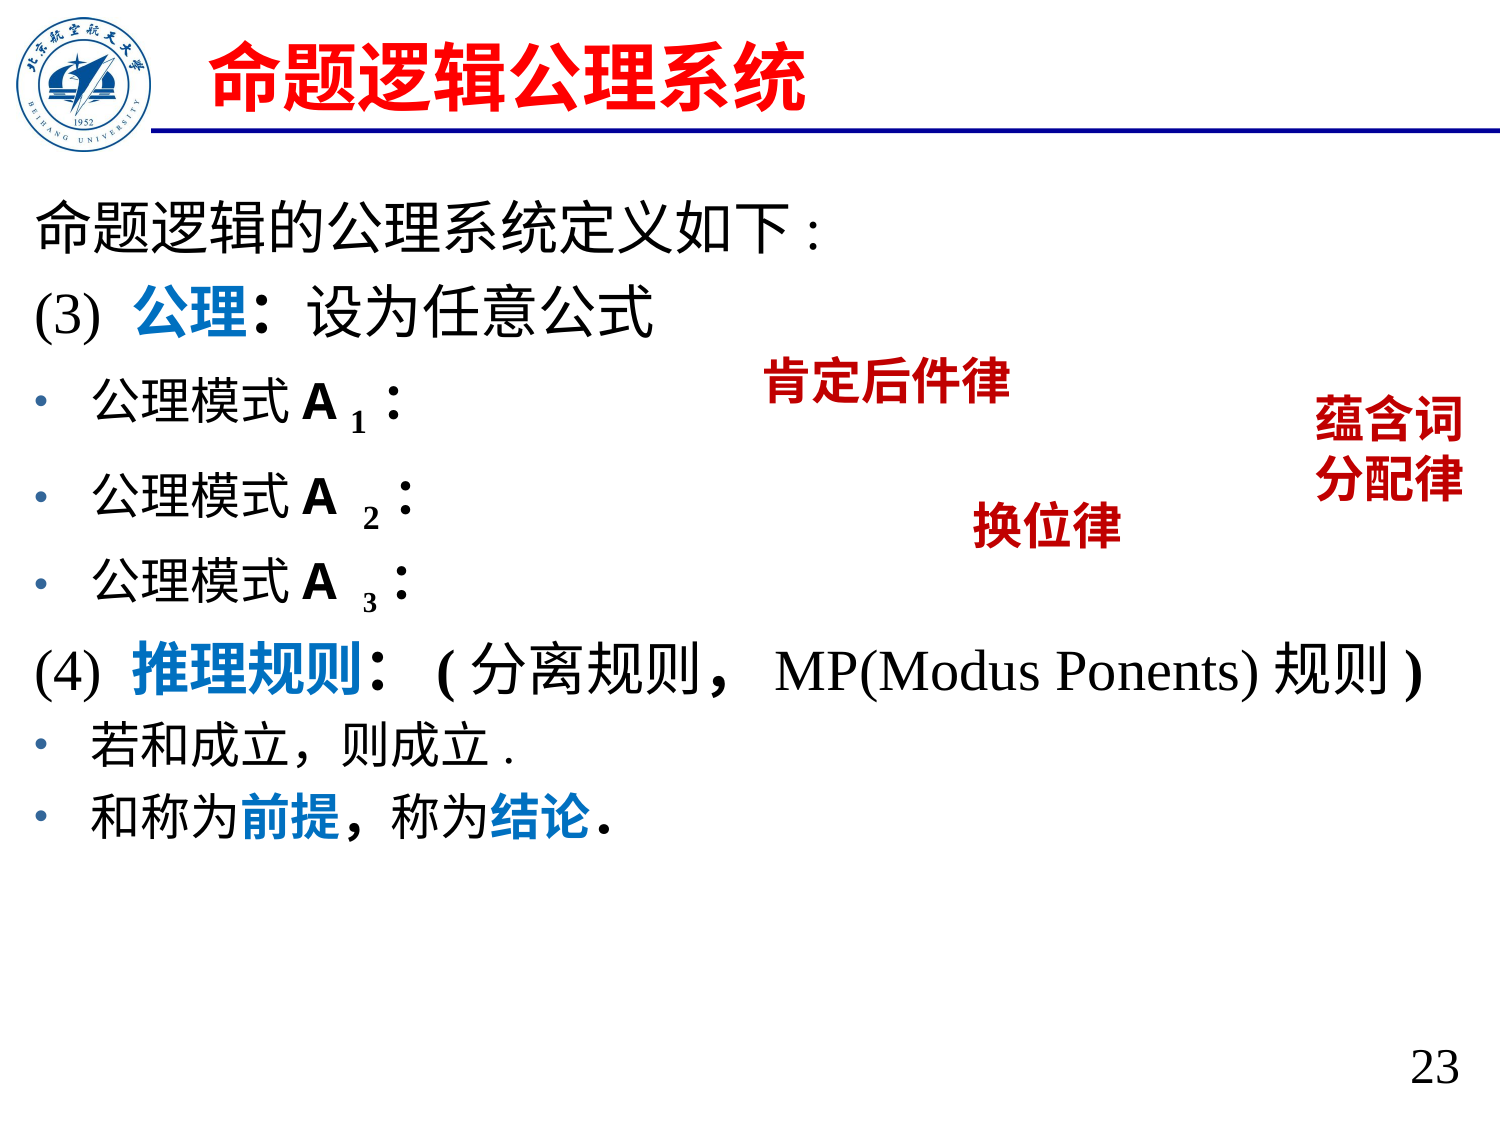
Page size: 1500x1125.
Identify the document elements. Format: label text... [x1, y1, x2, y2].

picture [16, 17, 151, 152]
title 命题逻辑公理系统 [192, 32, 1415, 120]
text_box 蕴含词 分配律 [1299, 380, 1480, 515]
text_box 换位律 [957, 486, 1138, 562]
text_box 肯定后件律 [746, 342, 1027, 417]
